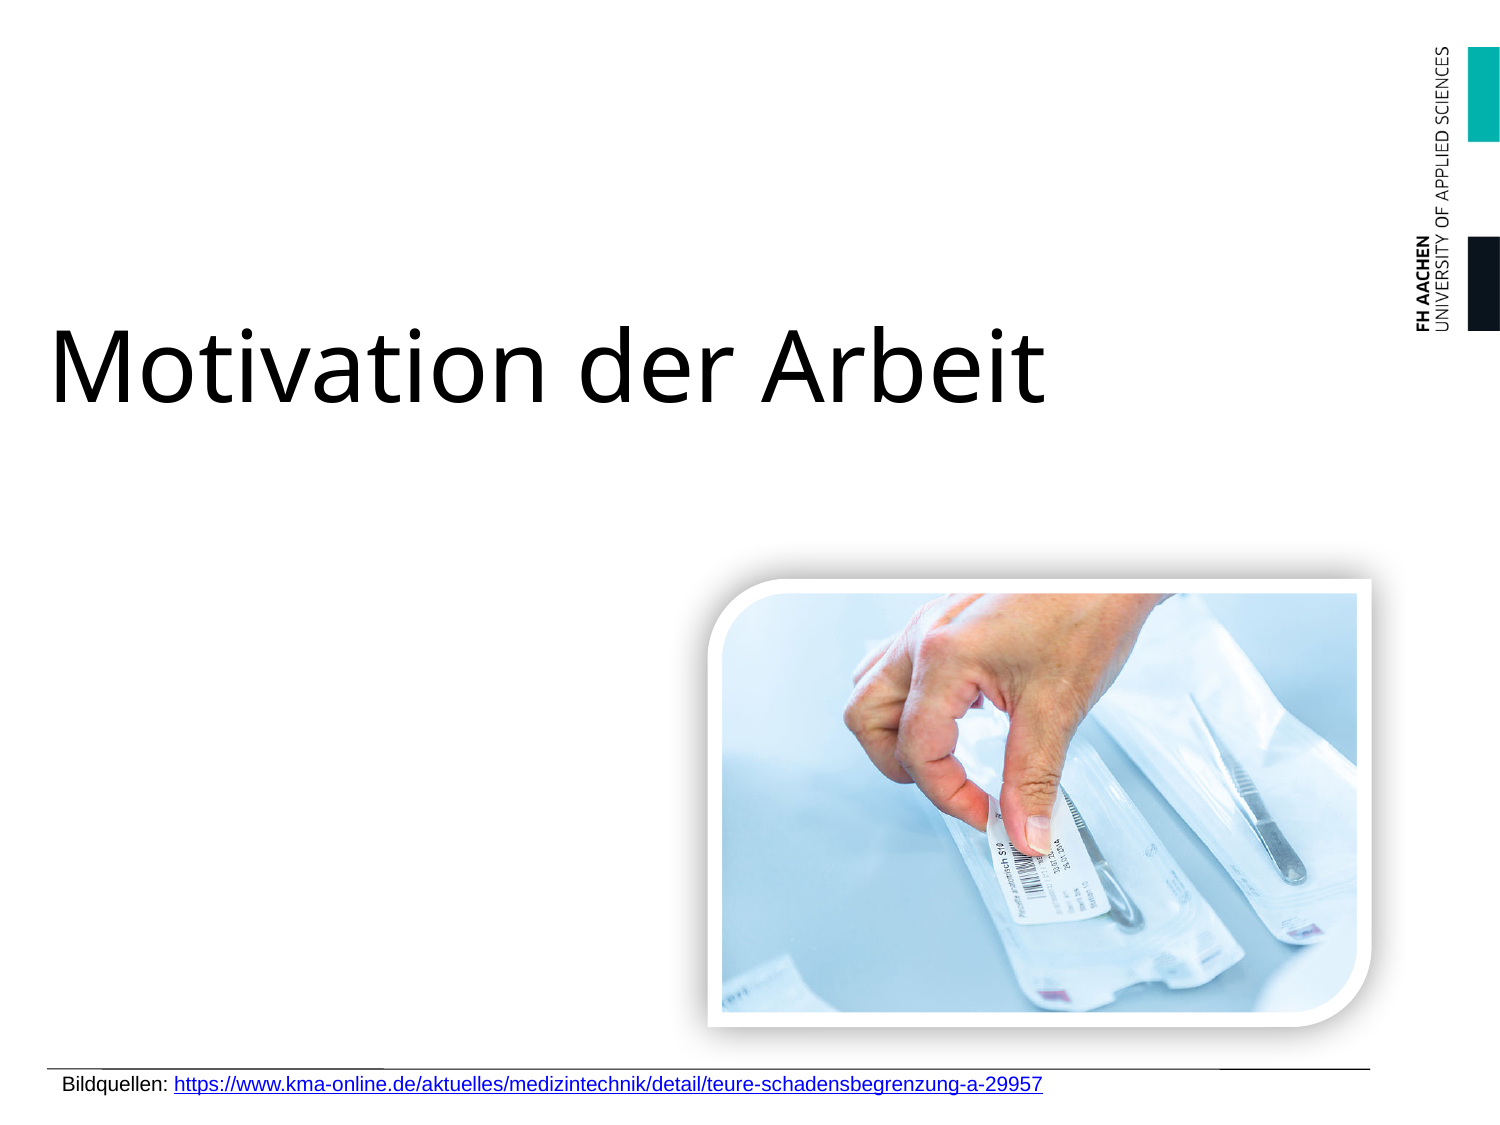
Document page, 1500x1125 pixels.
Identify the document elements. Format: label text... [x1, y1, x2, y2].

text_box Bildquellen: https://www.kma-online.de/aktuelles/medizintechnik/detail/teure-schadensbegrenzung-a-29957 [47, 1063, 1441, 1103]
title Motivation der Arbeit [47, 302, 1371, 421]
picture [1404, 47, 1500, 331]
picture [714, 585, 1365, 1020]
